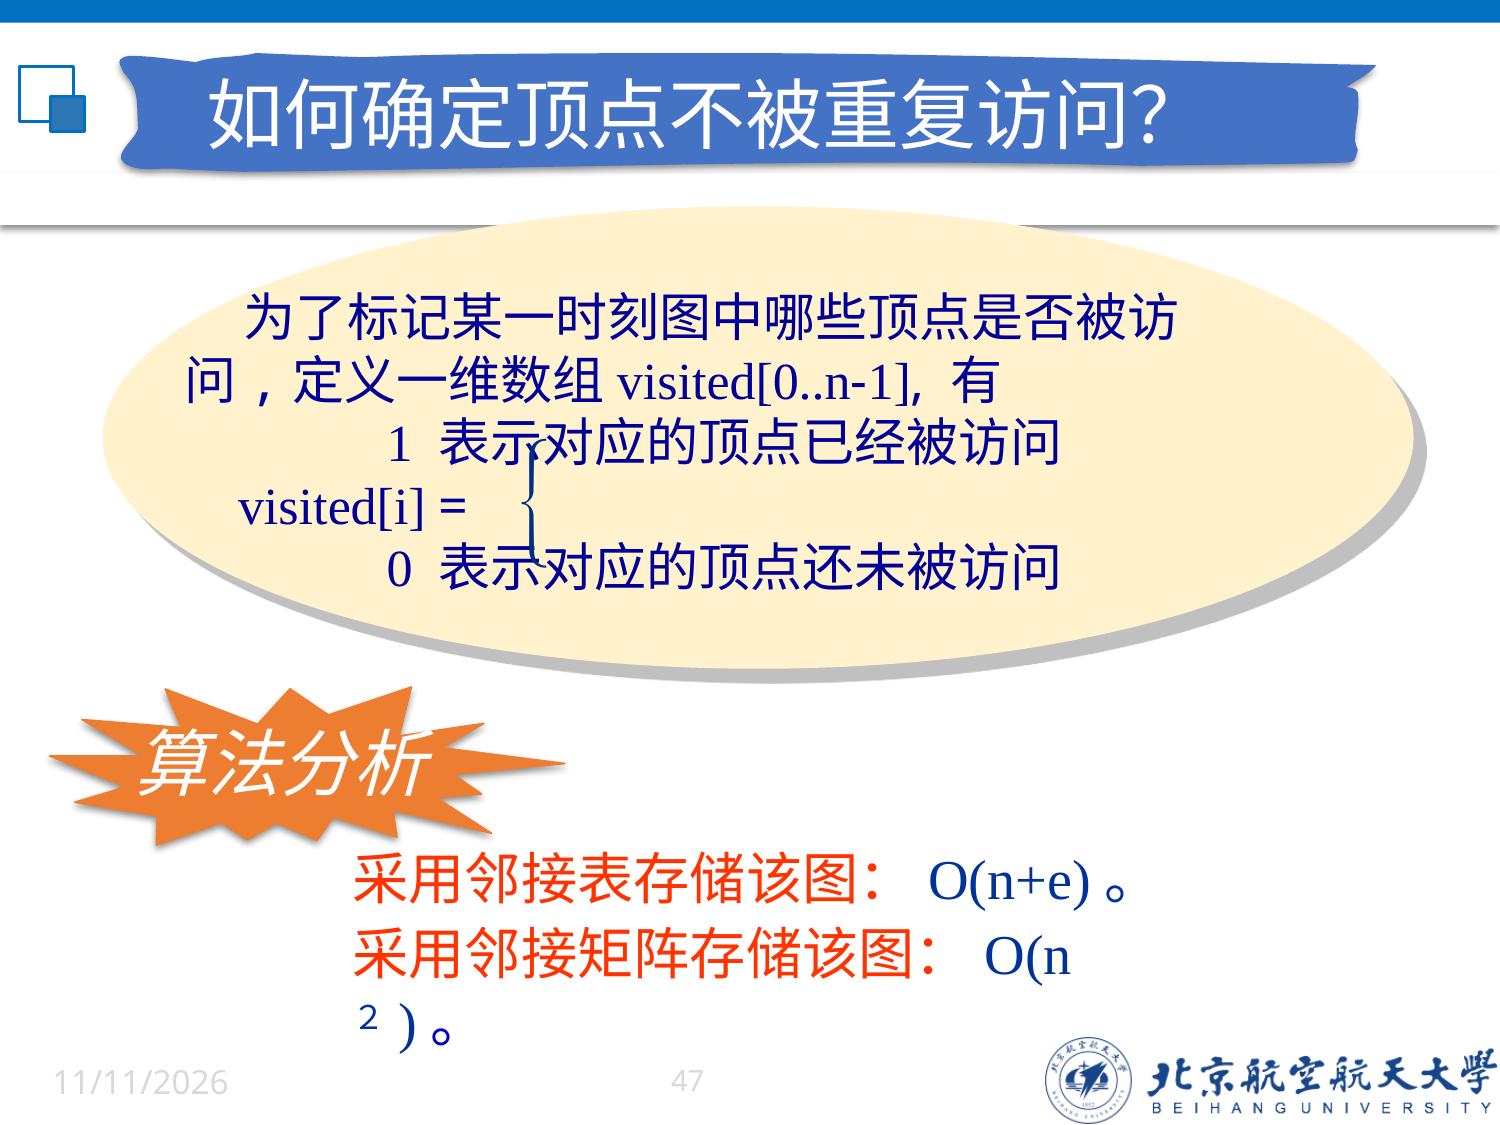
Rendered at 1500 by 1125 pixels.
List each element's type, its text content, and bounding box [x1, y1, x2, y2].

text_box 采用邻接矩阵存储该图：O(n２)。 [337, 911, 1200, 1061]
picture [1045, 1037, 1498, 1125]
text_box 采用邻接表存储该图：O(n+e)。 [337, 836, 1275, 919]
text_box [114, 53, 1376, 173]
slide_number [37, 1053, 314, 1114]
slide_number 47 [656, 1061, 751, 1112]
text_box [102, 205, 1445, 670]
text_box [49, 674, 563, 863]
